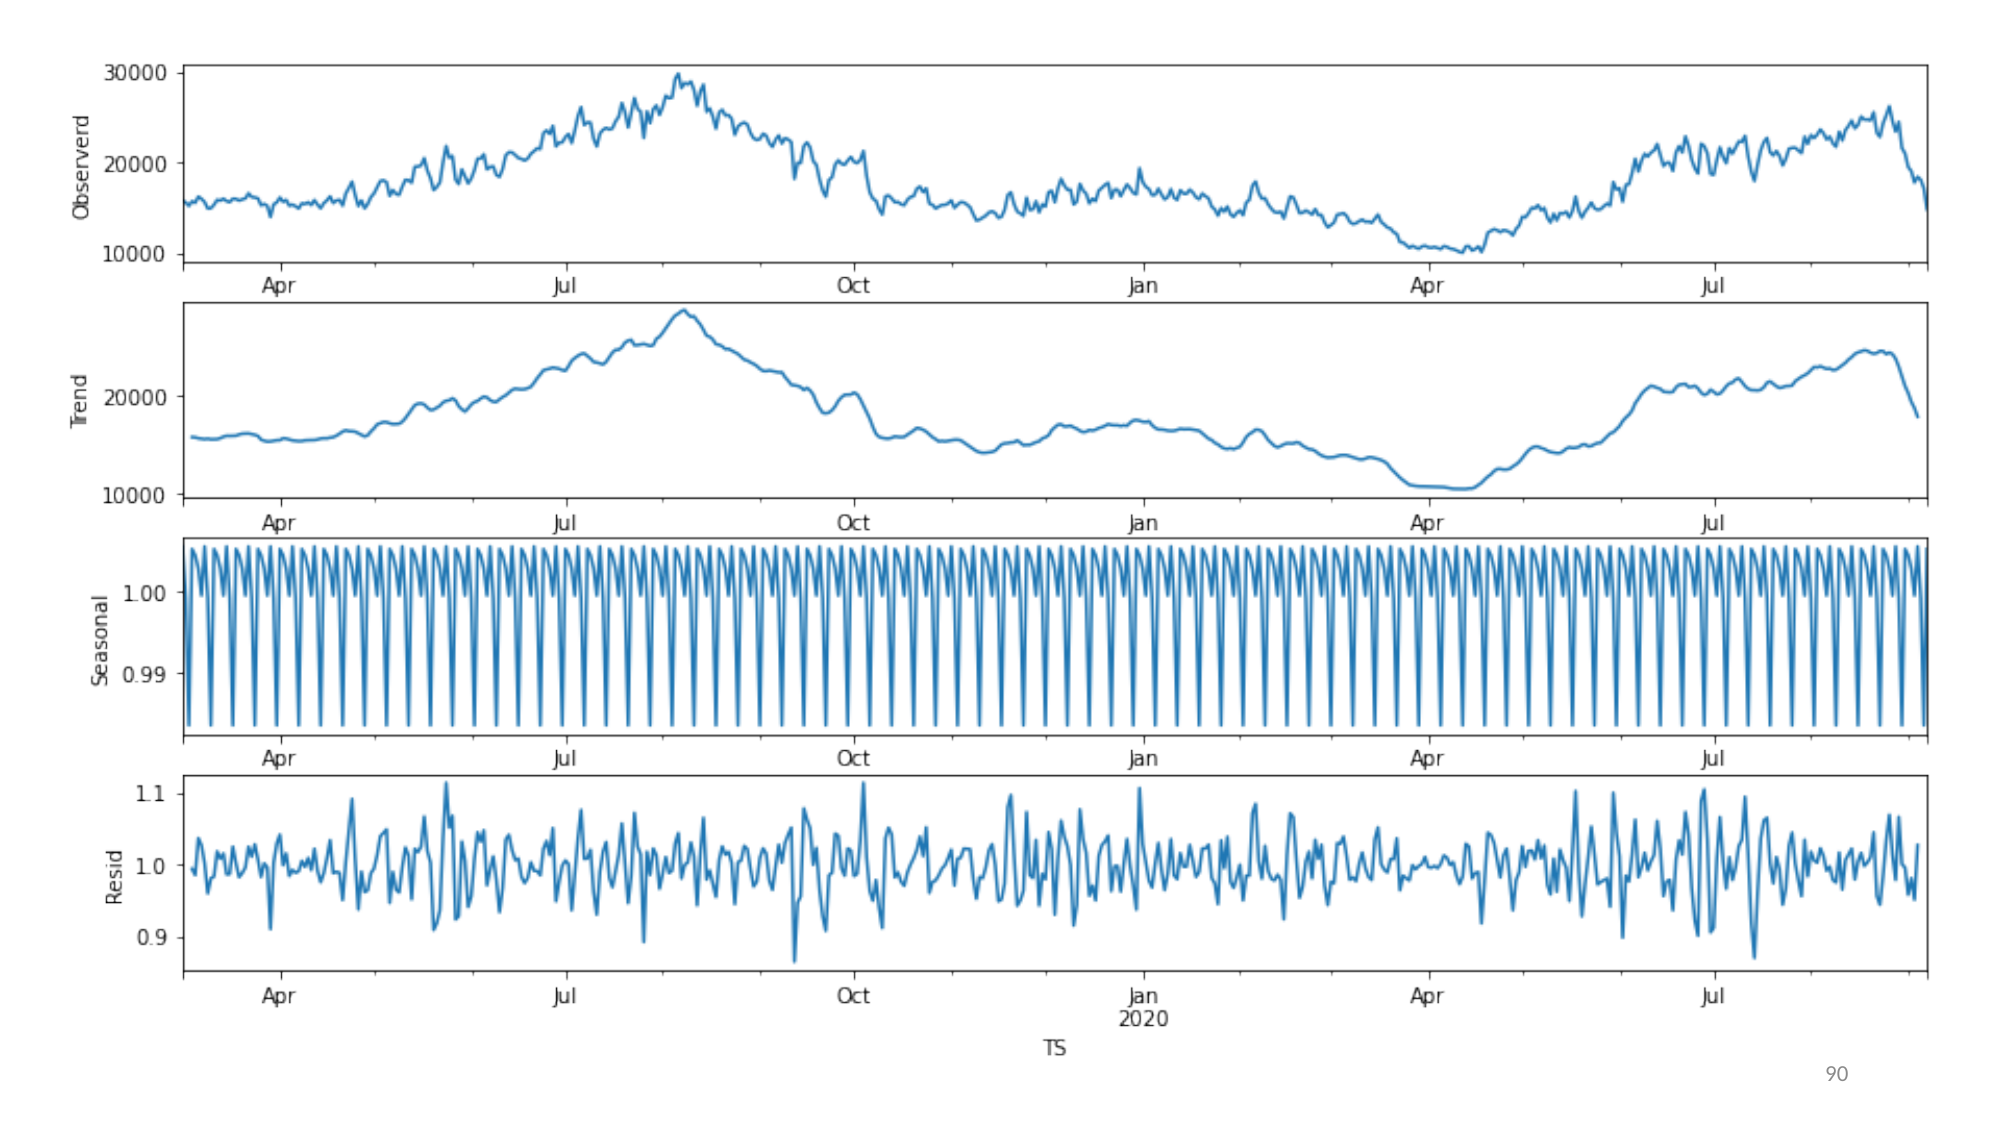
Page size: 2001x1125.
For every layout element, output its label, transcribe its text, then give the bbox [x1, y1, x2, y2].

picture [58, 49, 1942, 1075]
slide_number 89 [1413, 1075, 1864, 1103]
